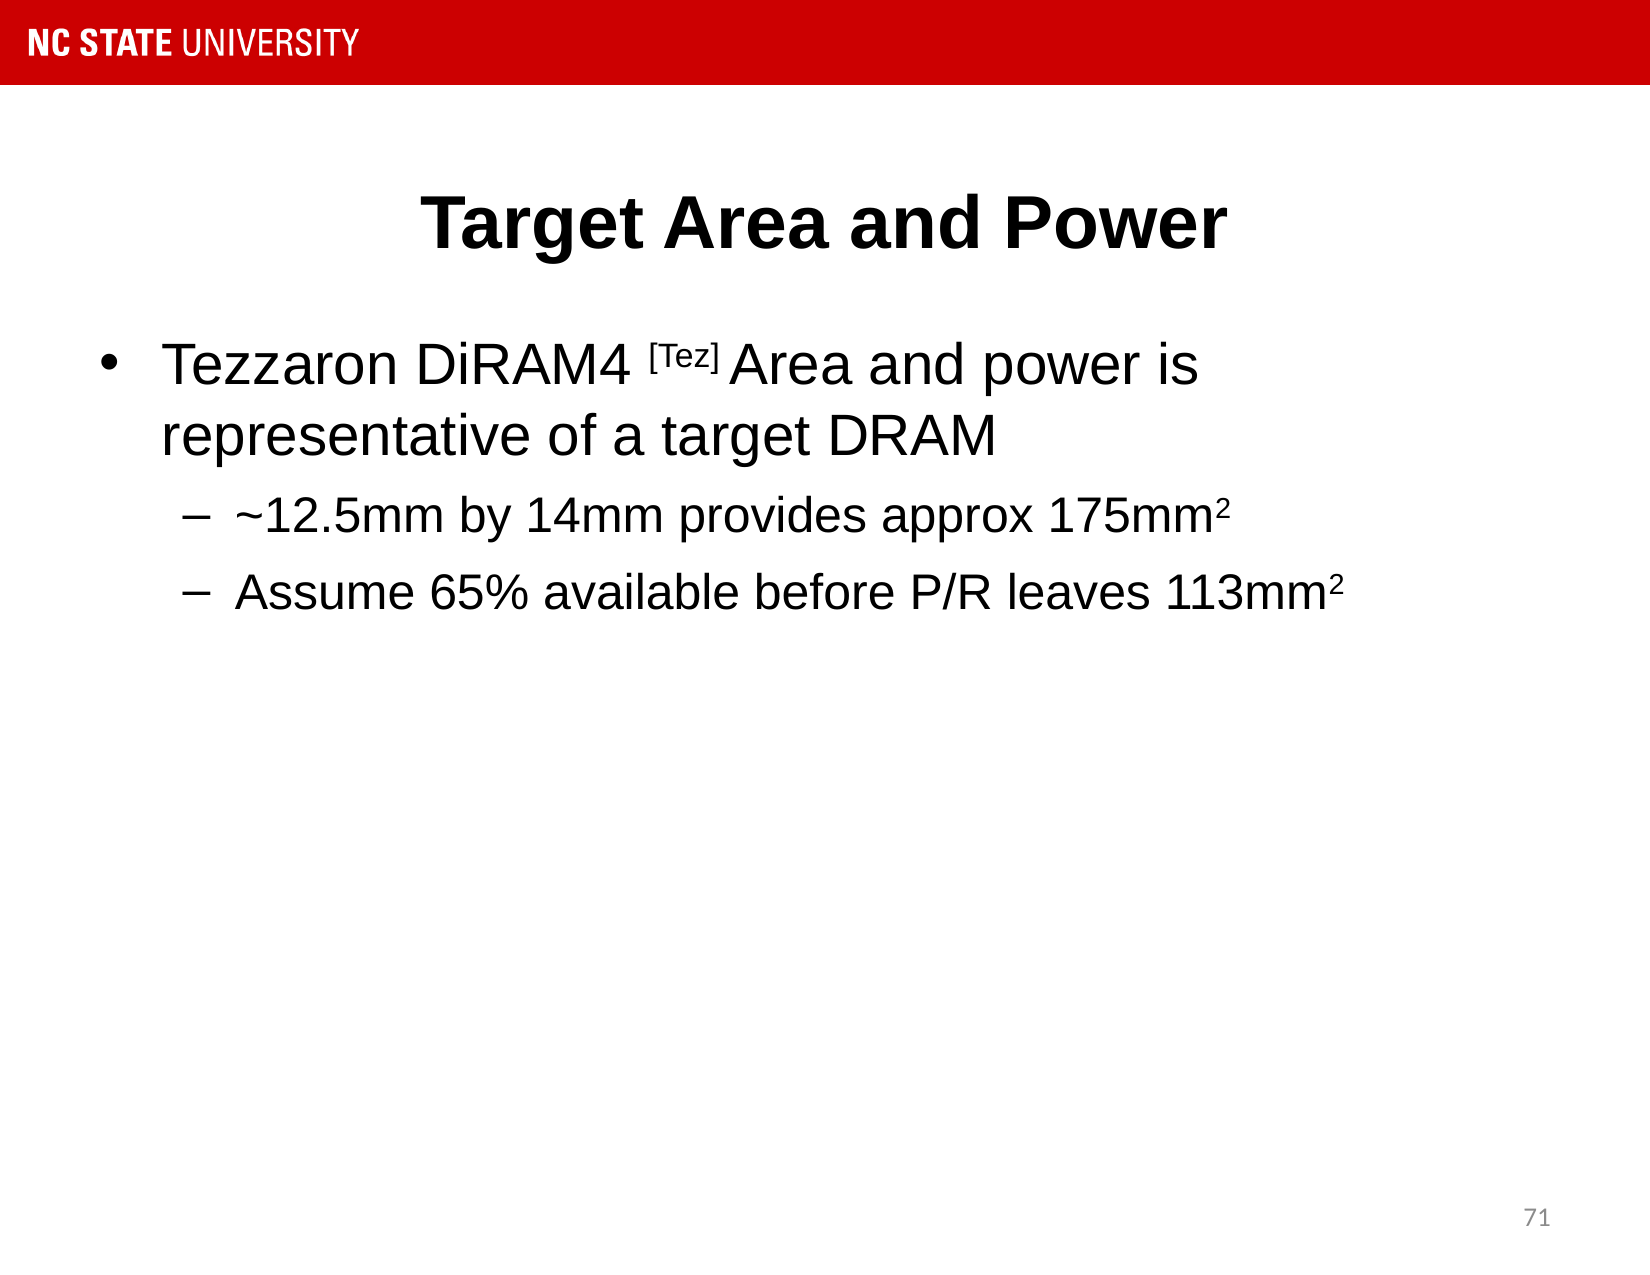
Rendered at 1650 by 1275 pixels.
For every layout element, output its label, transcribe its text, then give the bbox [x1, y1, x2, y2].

slide_number 71 [1182, 1181, 1568, 1250]
picture [0, 0, 1650, 85]
title Target Area and Power [82, 119, 1568, 318]
list Tezzaron DiRAM4 [Tez] Area and power is representative of a target DRAM ~12.5mm by 14mm provides approx 175mm2 Assume 65% available before P/R leaves 113mm2 [82, 318, 1568, 1061]
